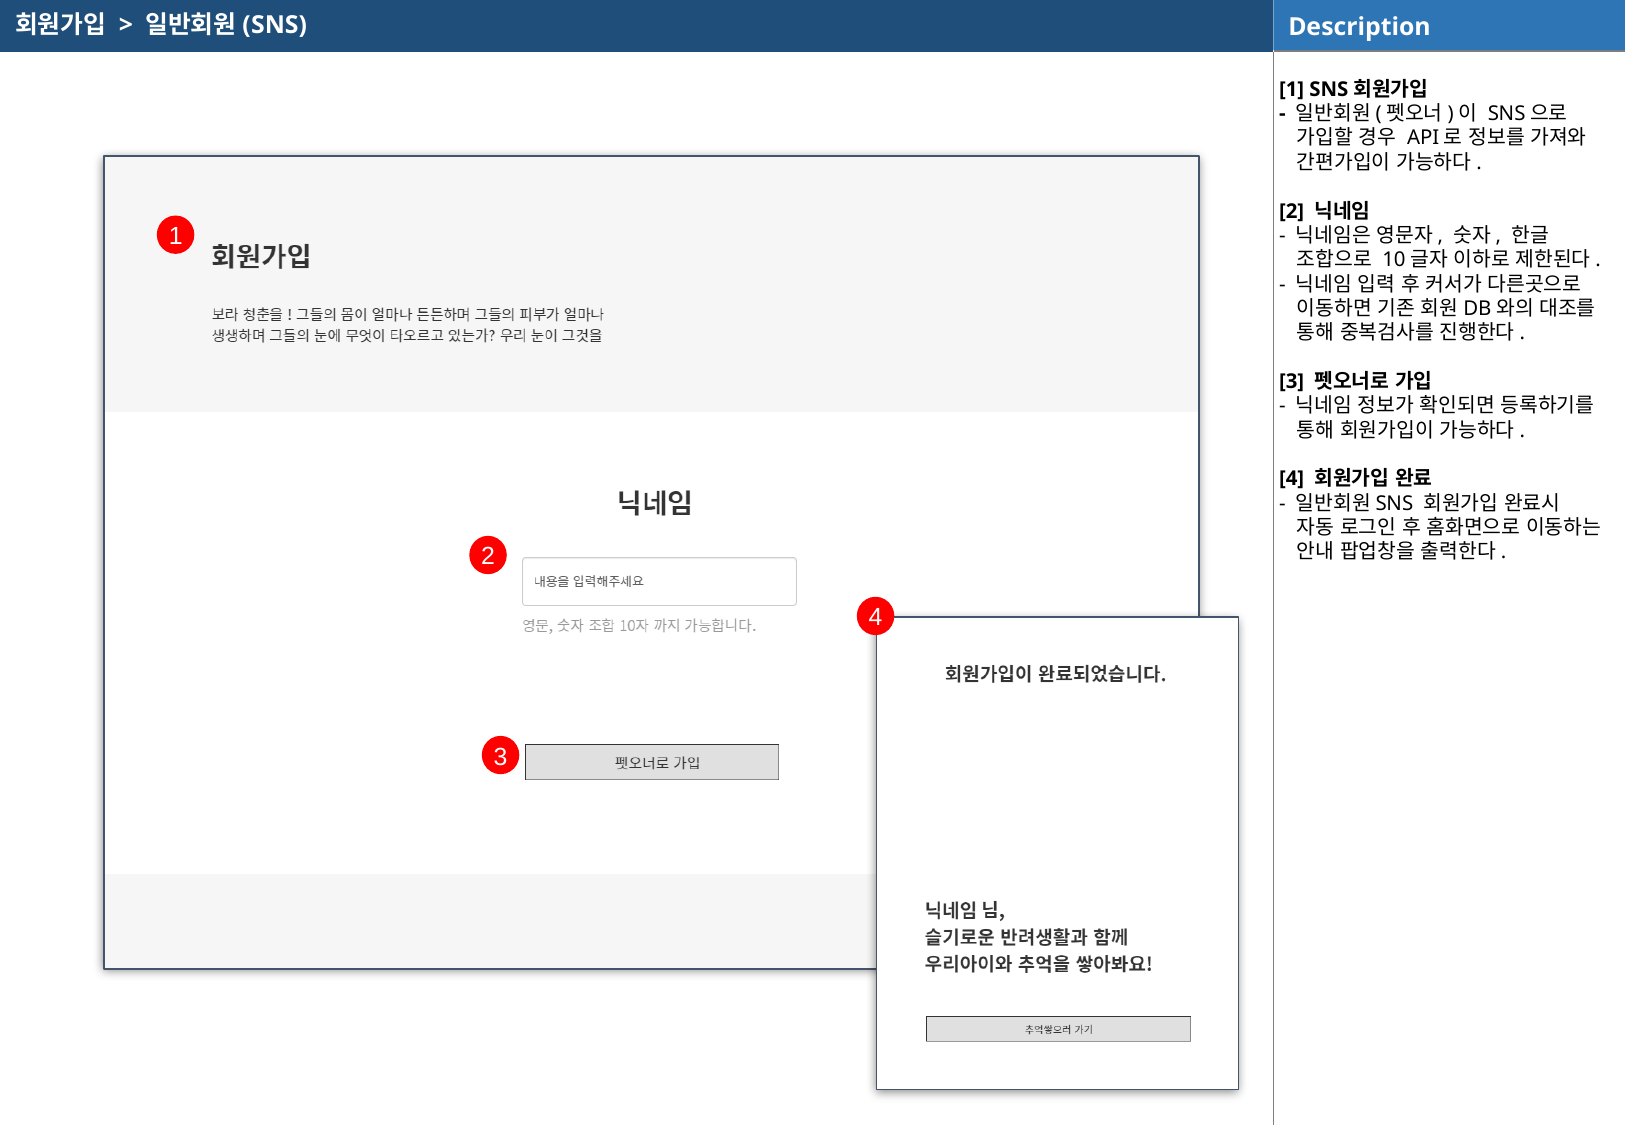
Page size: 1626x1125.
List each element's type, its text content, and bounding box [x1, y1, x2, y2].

list 회원가입 > 일반회원(SNS) [0, 0, 1238, 52]
picture [104, 156, 1238, 1090]
text_box [1] SNS회원가입 - 일반회원(펫오너)이 SNS으로 가입할 경우 API로 정보를 가져와 간편가입이 가능하다. [2] 닉네임 - 닉네임은 영문자, 숫자, 한글 조합으로 10글자 이하로 제한된다. - 닉네임 입력 후 커서가 다른곳으로 이동하면 기존 회원DB와의 대조를 통해 중복검사를 진행한다. [3] 펫오너로 가입 - 닉네임 정보가 확인되면 등록하기를 통해 회원가입이 가능하다. [4] 회원가입 완료 - 일반회원SNS 회원가입 완료시 자동 로그인 후 홈화면으로 이동하는 안내 팝업창을 출력한다. [1272, 51, 1625, 1125]
